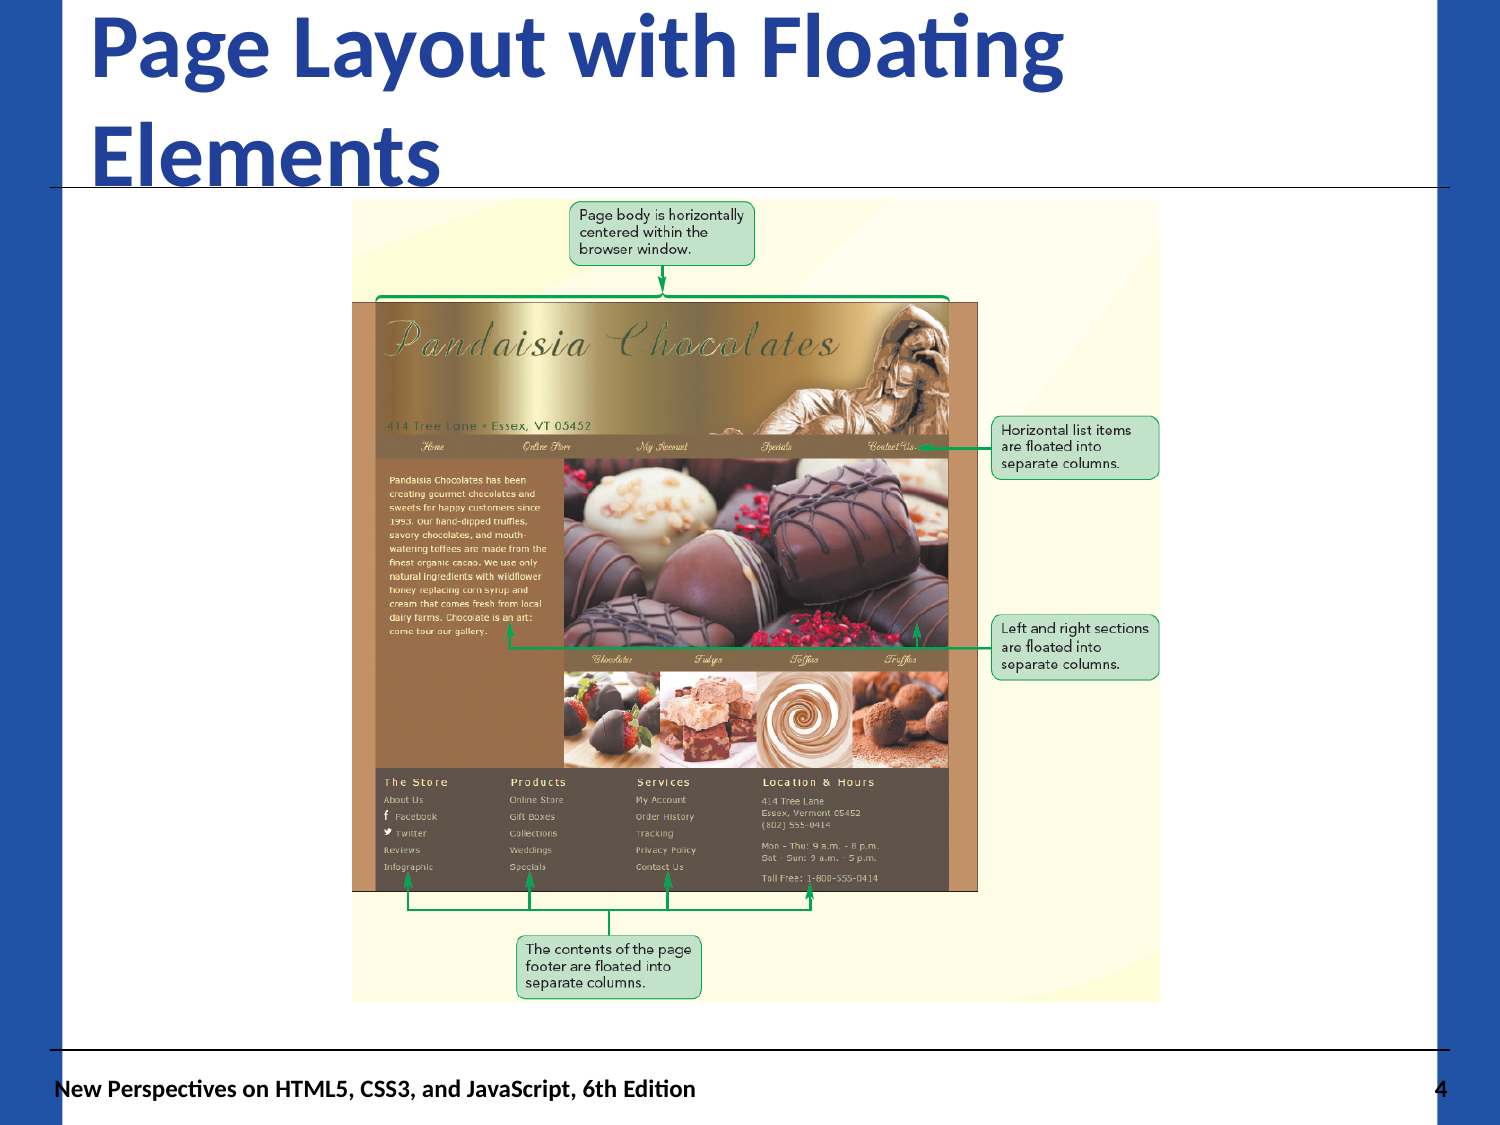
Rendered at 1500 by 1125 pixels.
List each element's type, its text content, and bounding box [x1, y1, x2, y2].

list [352, 199, 1160, 1006]
slide_number 4 [1390, 1050, 1463, 1125]
title Page Layout with Floating Elements [75, 17, 1439, 174]
footer New Perspectives on HTML5, CSS3, and JavaScript, 6th Edition [39, 1050, 1390, 1125]
